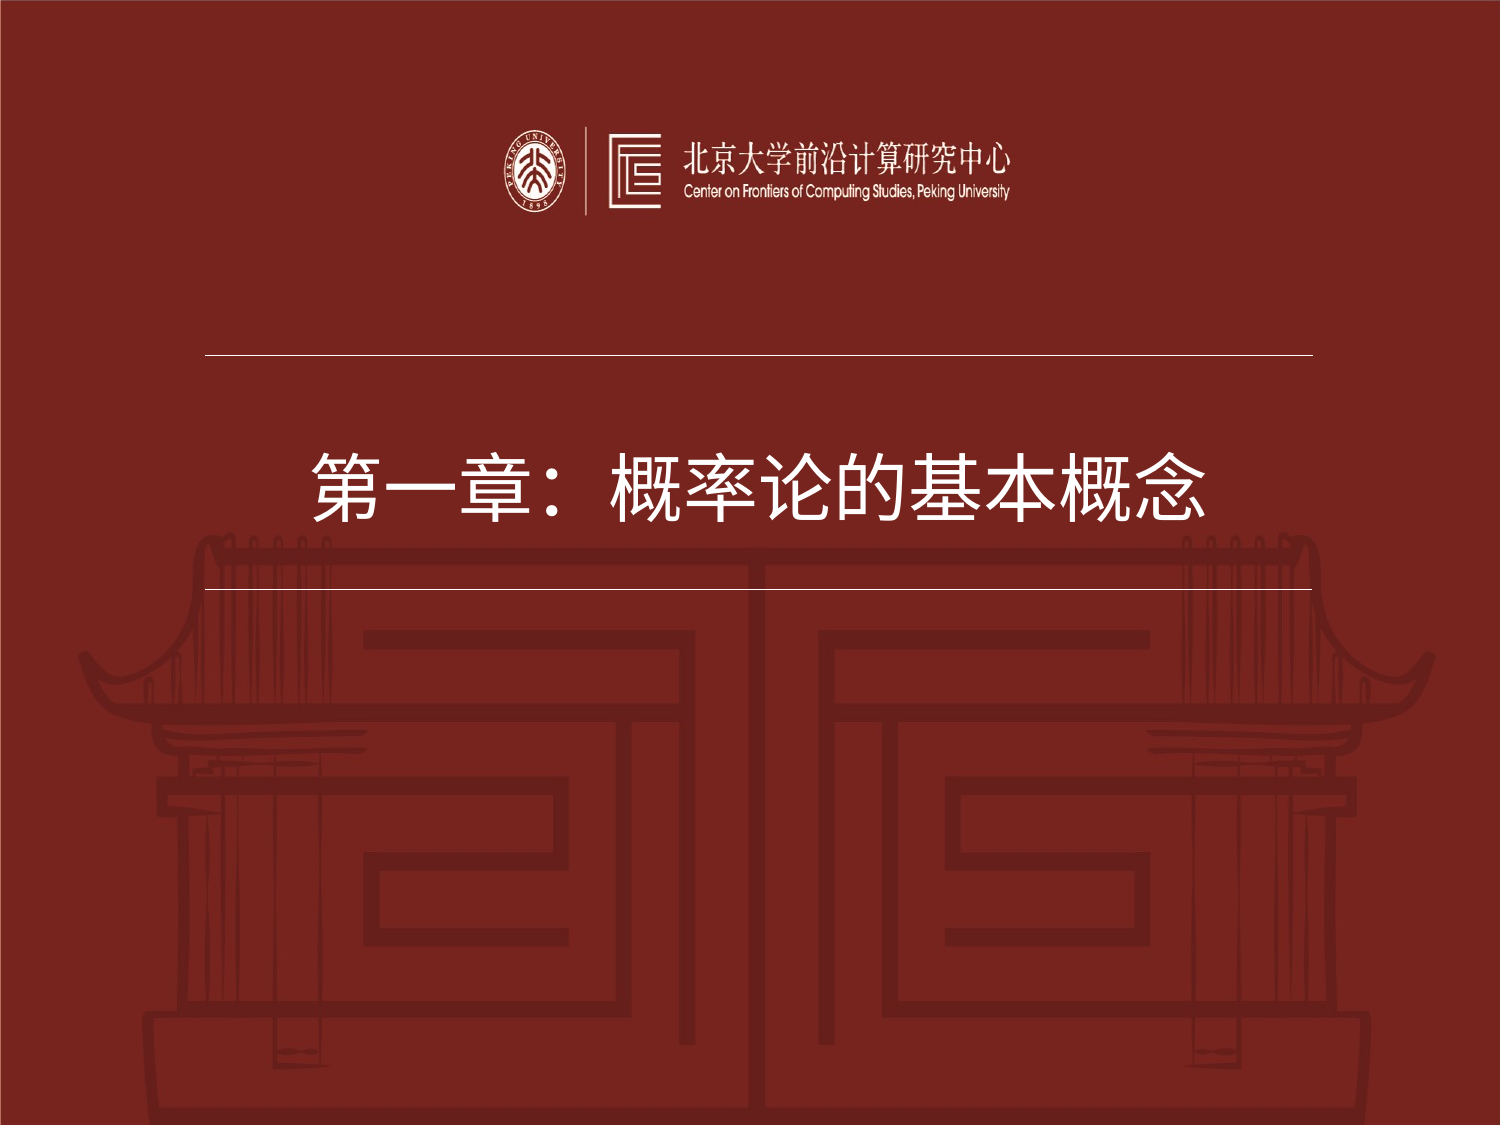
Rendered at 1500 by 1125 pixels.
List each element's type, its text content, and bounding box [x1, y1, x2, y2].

picture [0, 0, 1500, 1125]
title 第一章：概率论的基本概念 [118, 379, 1400, 539]
